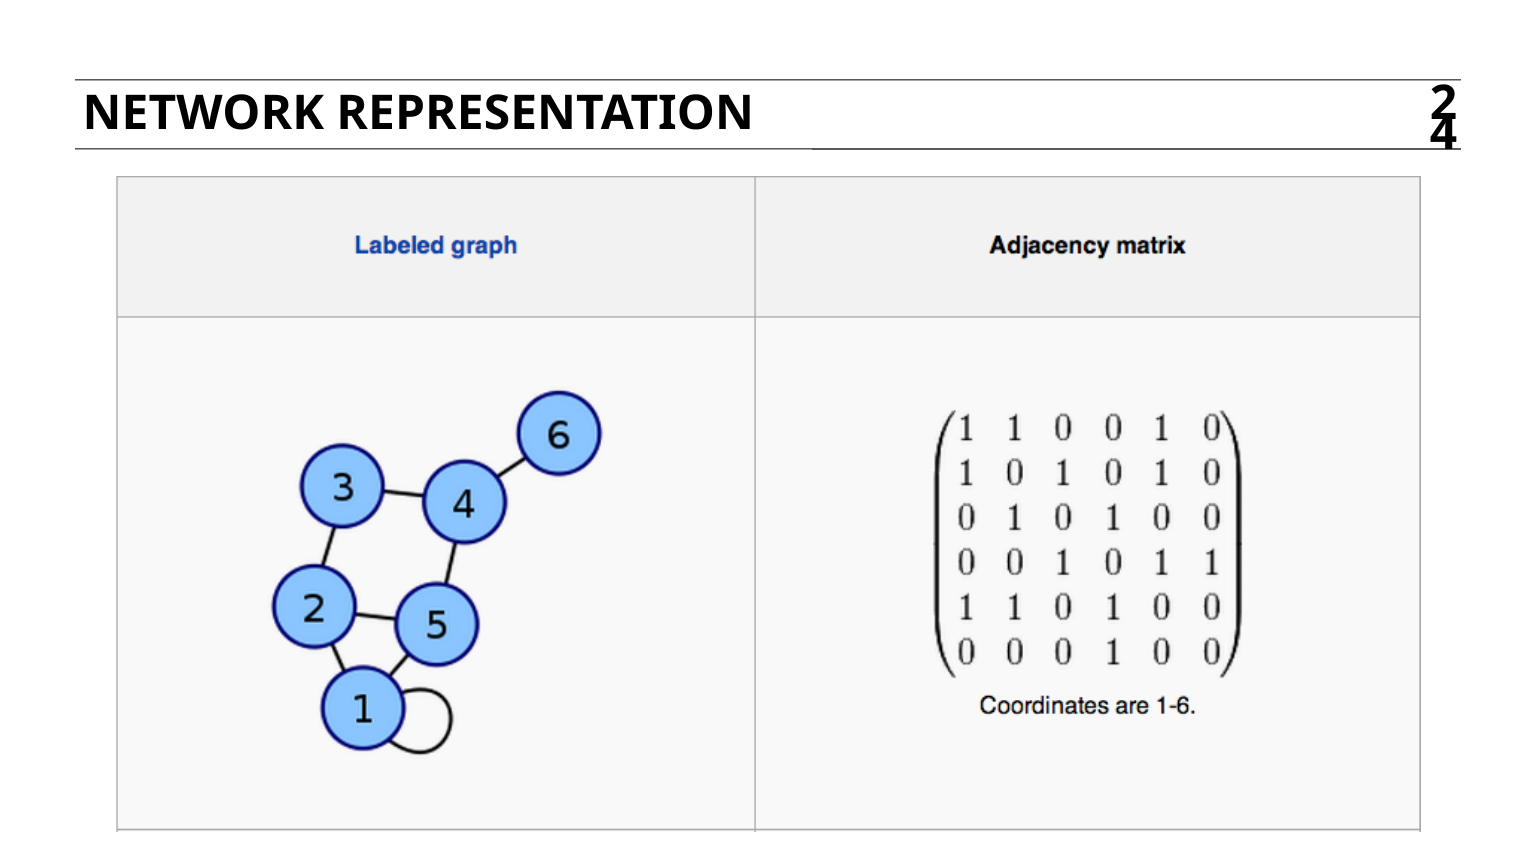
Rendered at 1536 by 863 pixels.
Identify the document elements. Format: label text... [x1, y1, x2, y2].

slide_number 24 [1419, 86, 1461, 138]
picture [114, 176, 1421, 832]
list Network representation [67, 81, 1118, 132]
